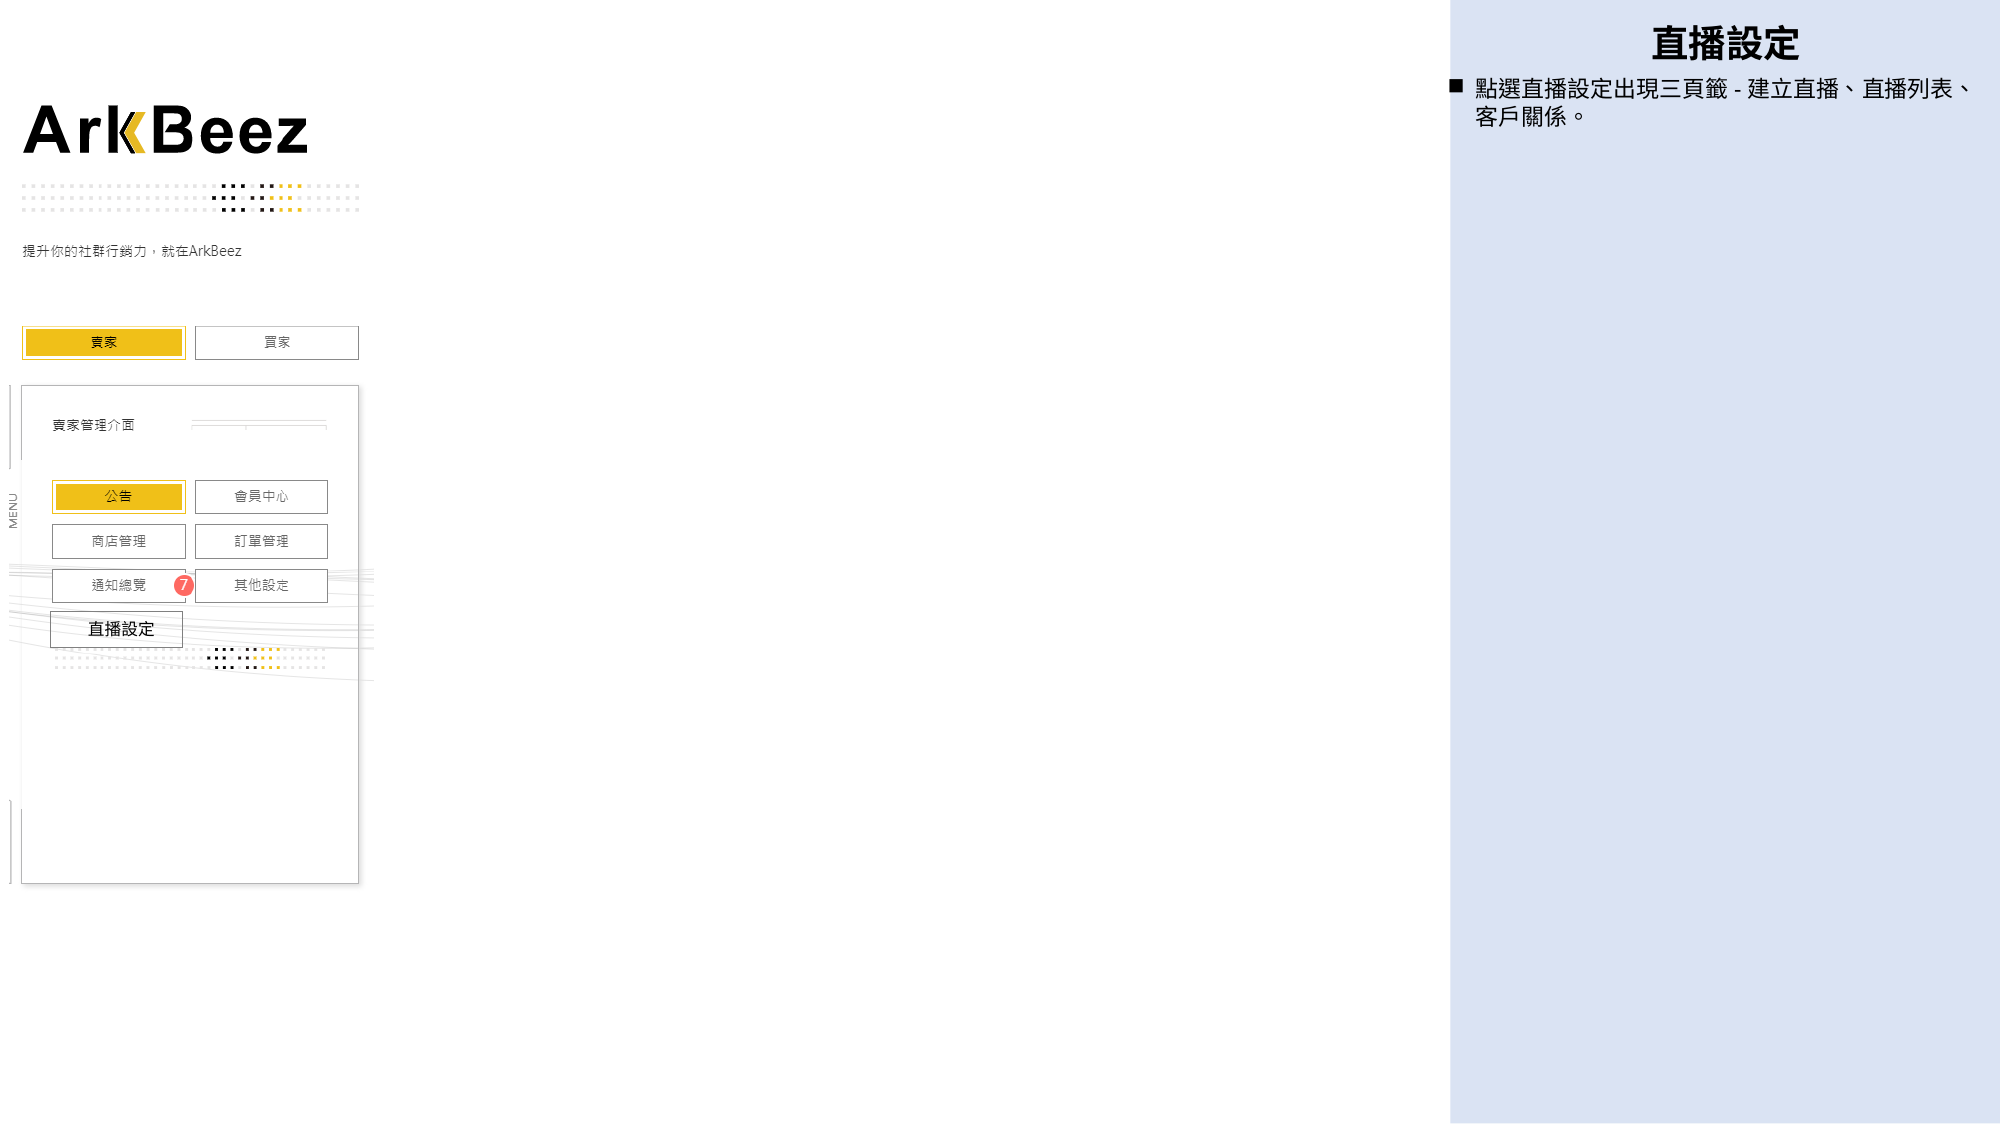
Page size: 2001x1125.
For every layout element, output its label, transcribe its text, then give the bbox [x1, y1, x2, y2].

picture [9, 81, 374, 899]
text_box [1449, 0, 2000, 67]
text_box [50, 611, 183, 648]
text_box [1449, 193, 2000, 1124]
text_box 直播設定 [1636, 12, 1817, 67]
text_box 點選直播設定出現三頁籤-建立直播、直播列表、客戶關係。 [1432, 67, 2000, 193]
